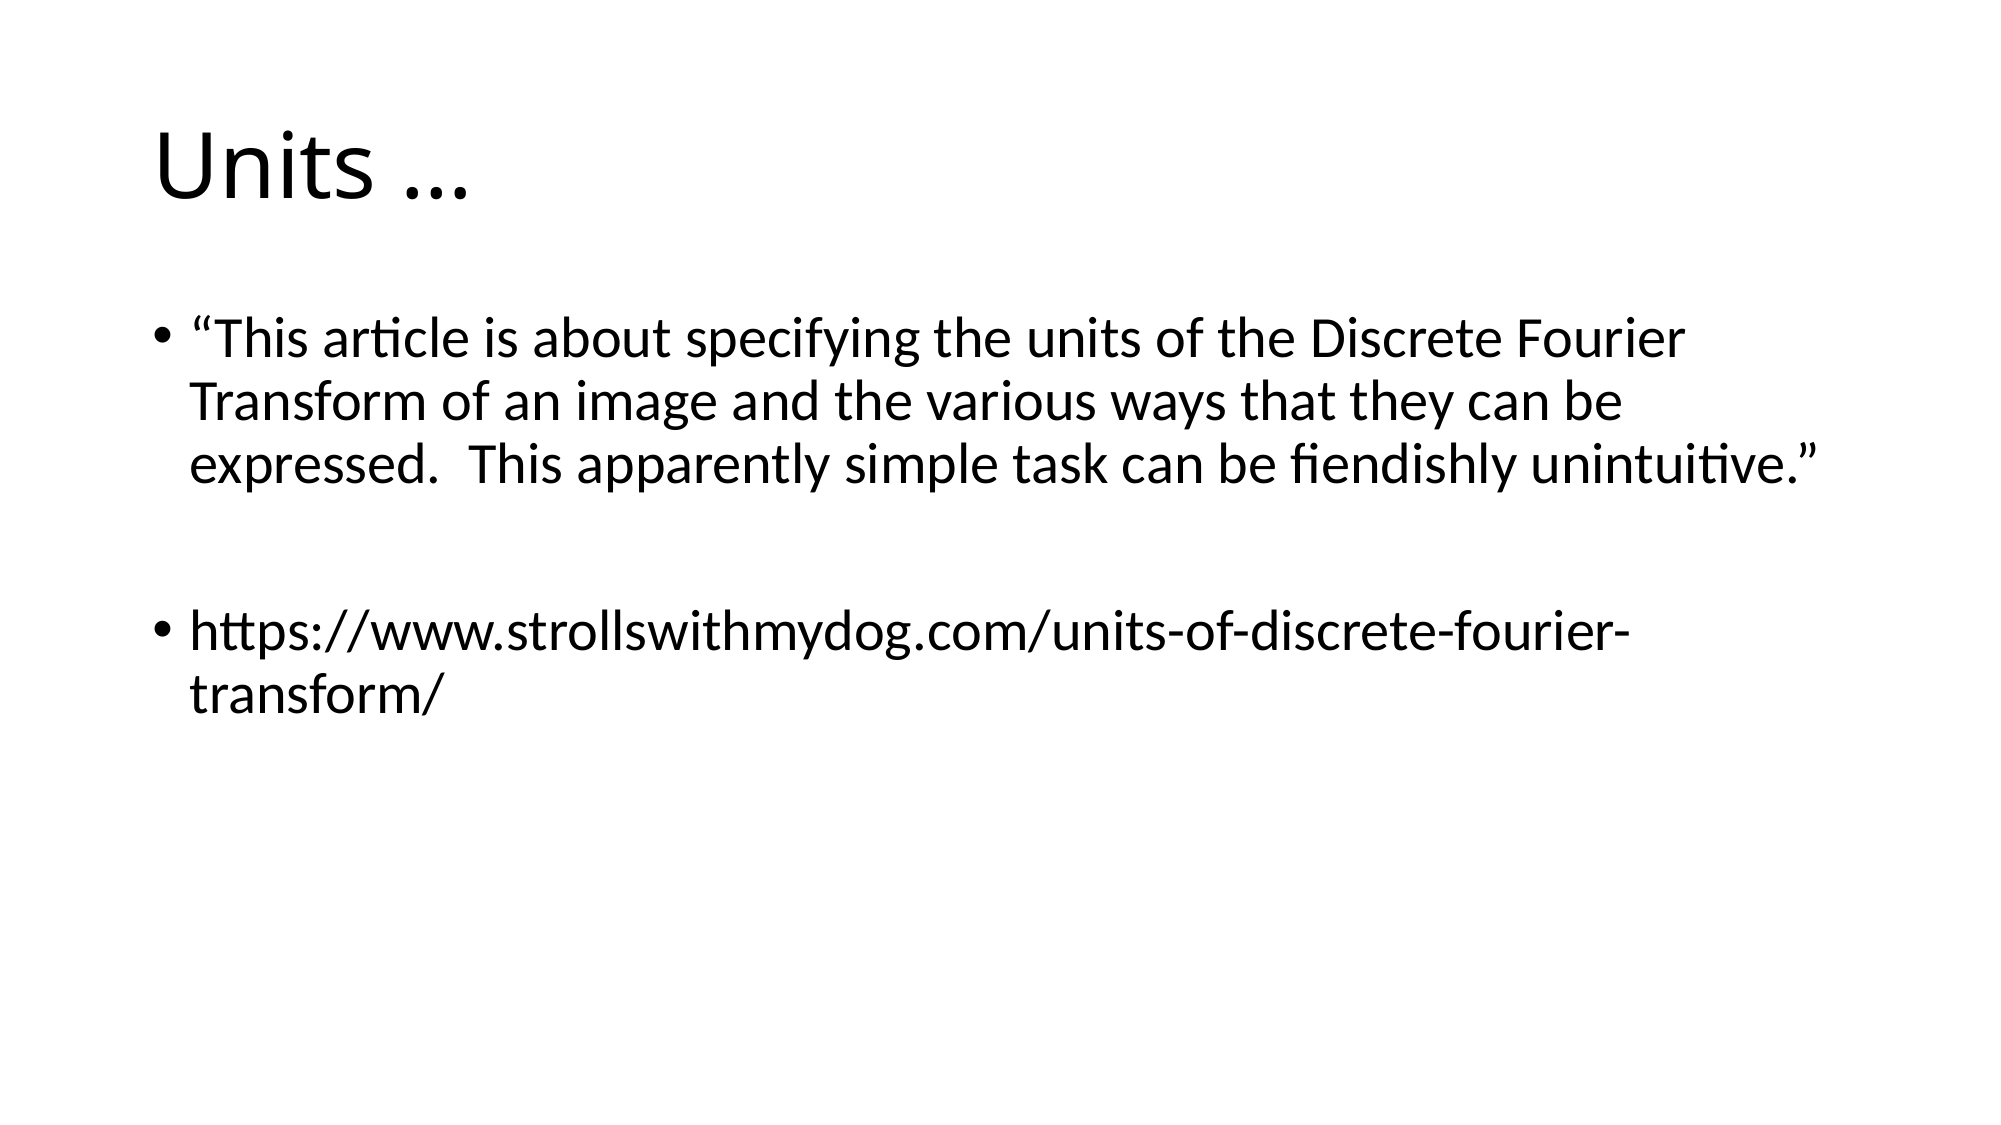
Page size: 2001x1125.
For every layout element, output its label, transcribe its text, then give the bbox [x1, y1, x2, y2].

list “This article is about specifying the units of the Discrete Fourier Transform of an image and the various ways that they can be expressed. This apparently simple task can be fiendishly unintuitive.” https://www.strollswithmydog.com/units-of-discrete-fourier-transform/ [137, 299, 1863, 1014]
title Units … [137, 59, 1863, 278]
